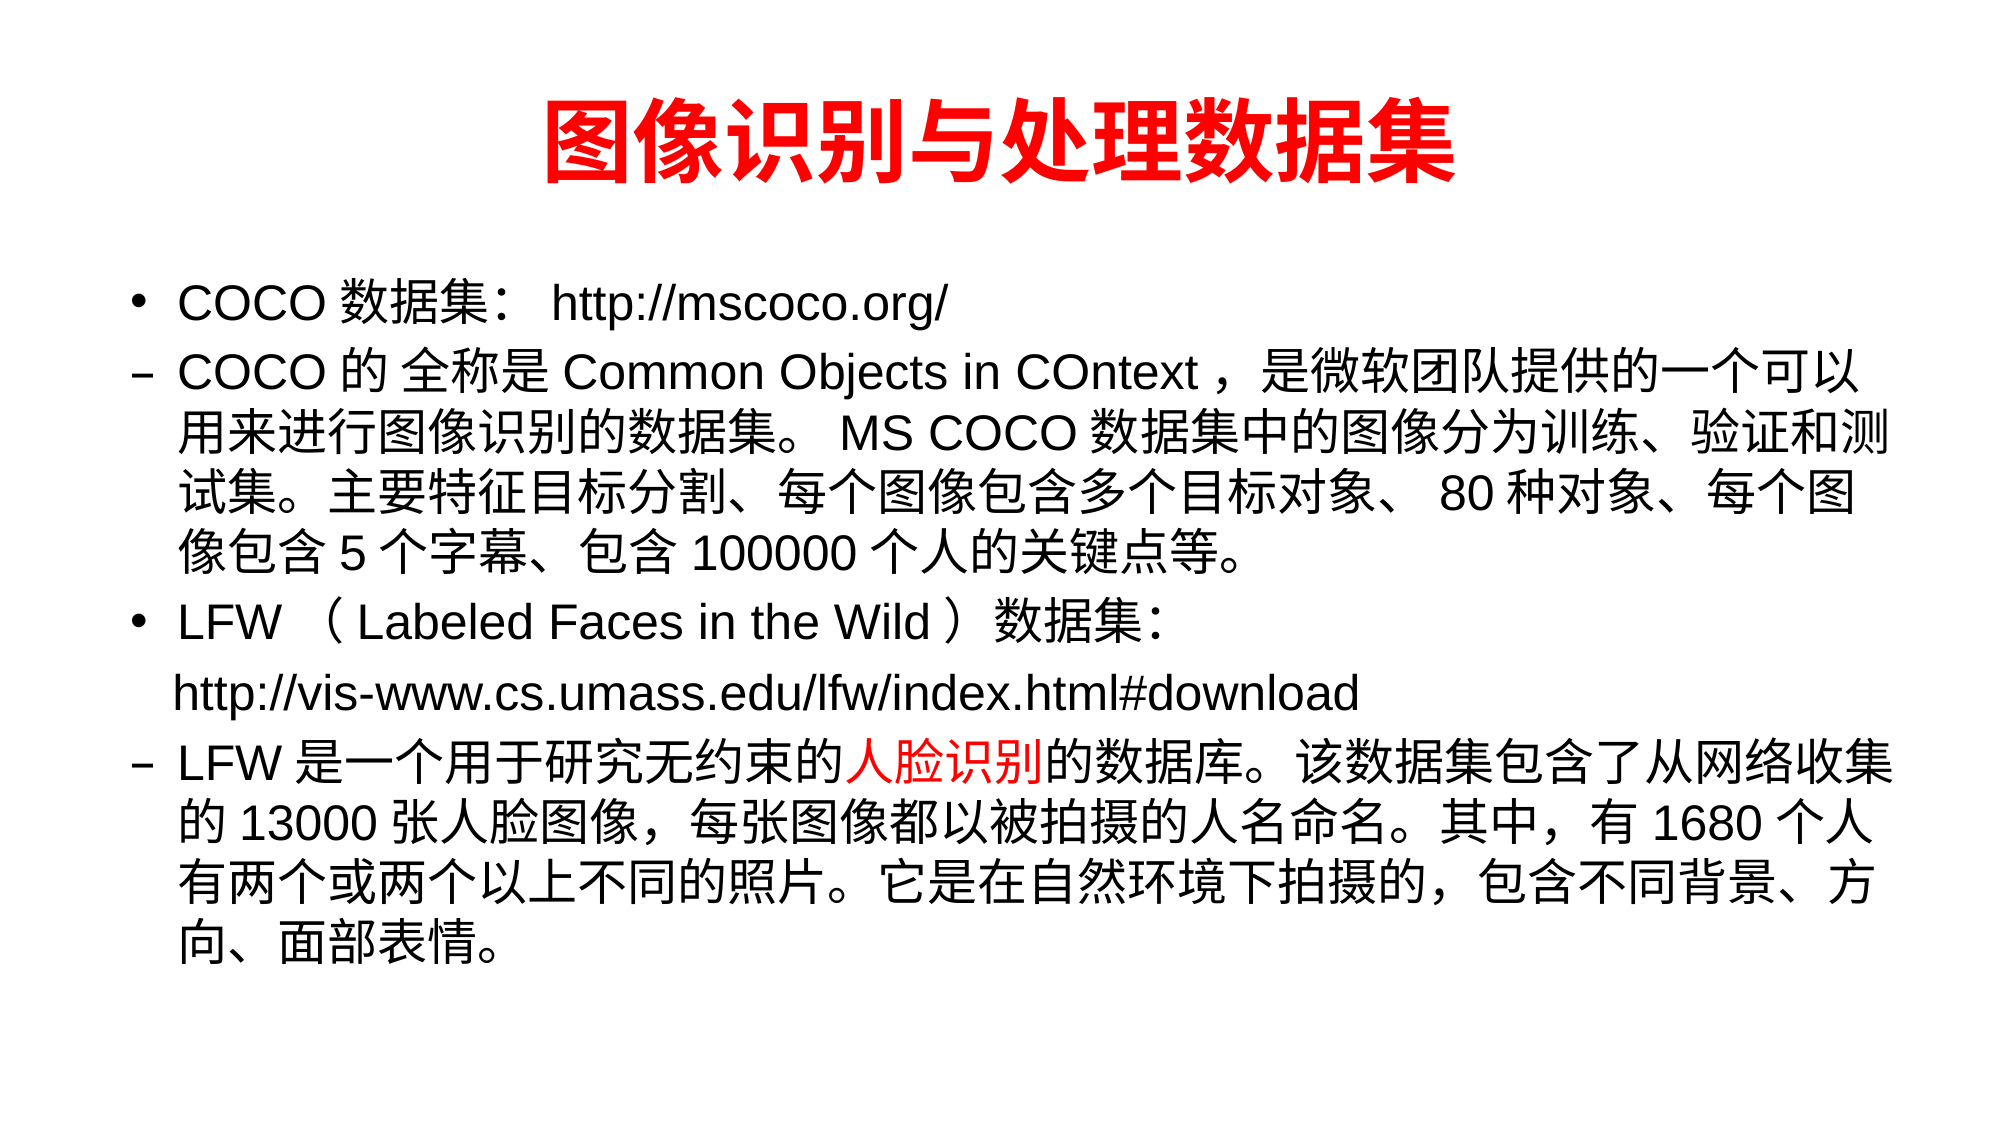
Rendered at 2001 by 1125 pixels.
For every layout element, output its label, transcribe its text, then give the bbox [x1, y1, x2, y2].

title 图像识别与处理数据集 [99, 45, 1900, 233]
list COCO数据集：http://mscoco.org/ COCO的 全称是Common Objects in COntext，是微软团队提供的一个可以用来进行图像识别的数据集。MS COCO数据集中的图像分为训练、验证和测试集。主要特征目标分割、每个图像包含多个目标对象、80种对象、每个图像包含5个字幕、包含100000个人的关键点等。 LFW（Labeled Faces in the Wild）数据集： http://vis-www.cs.umass.edu/lfw/index.html#download LFW是一个用于研究无约束的人脸识别的数据库。该数据集包含了从网络收集的13000张人脸图像，每张图像都以被拍摄的人名命名。其中，有1680个人有两个或两个以上不同的照片。它是在自然环境下拍摄的，包含不同背景、方向、面部表情。 [40, 262, 1918, 1061]
